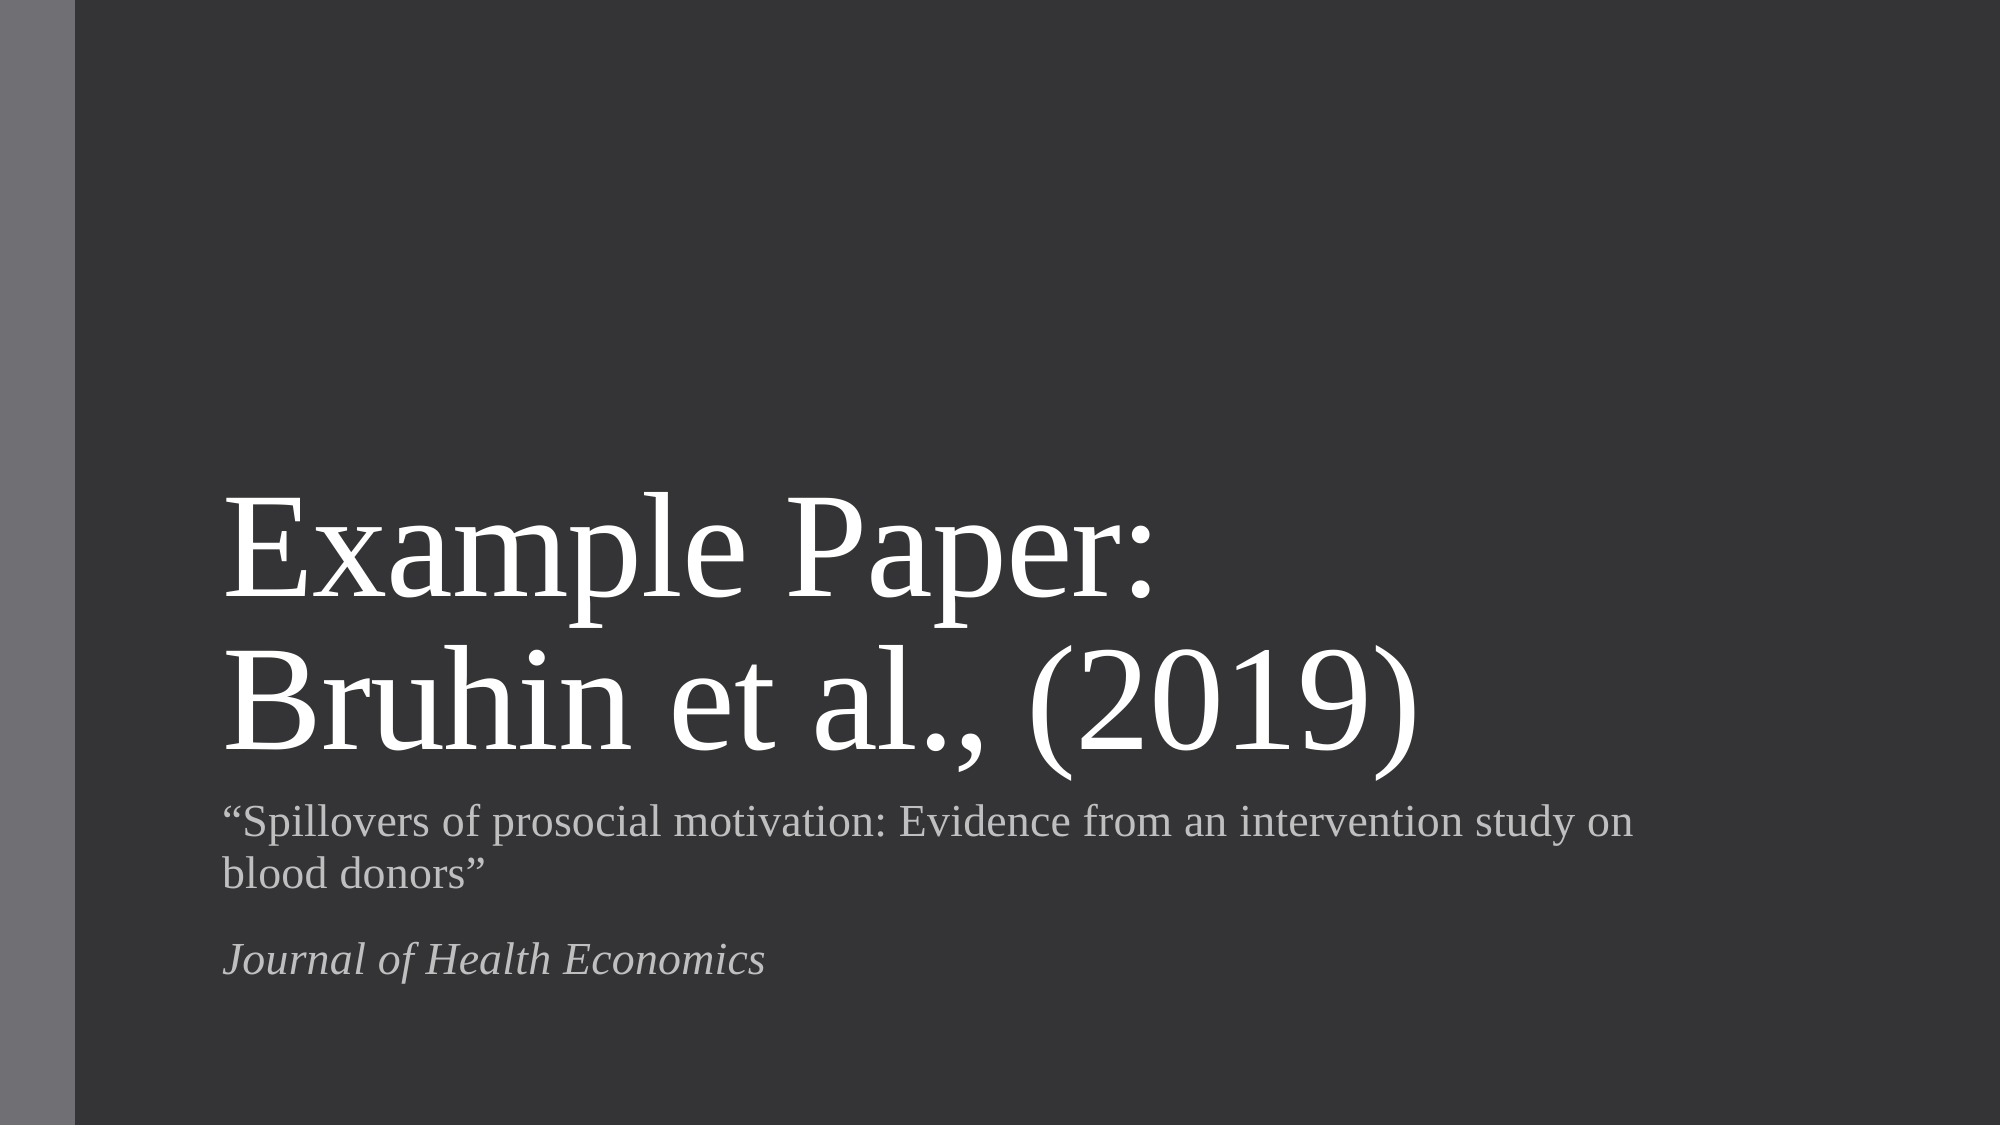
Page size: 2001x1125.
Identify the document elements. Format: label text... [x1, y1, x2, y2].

title Example Paper: Bruhin et al., (2019) [206, 124, 1938, 788]
subtitle “Spillovers of prosocial motivation: Evidence from an intervention study on blood donors” Journal of Health Economics [206, 787, 1752, 1065]
